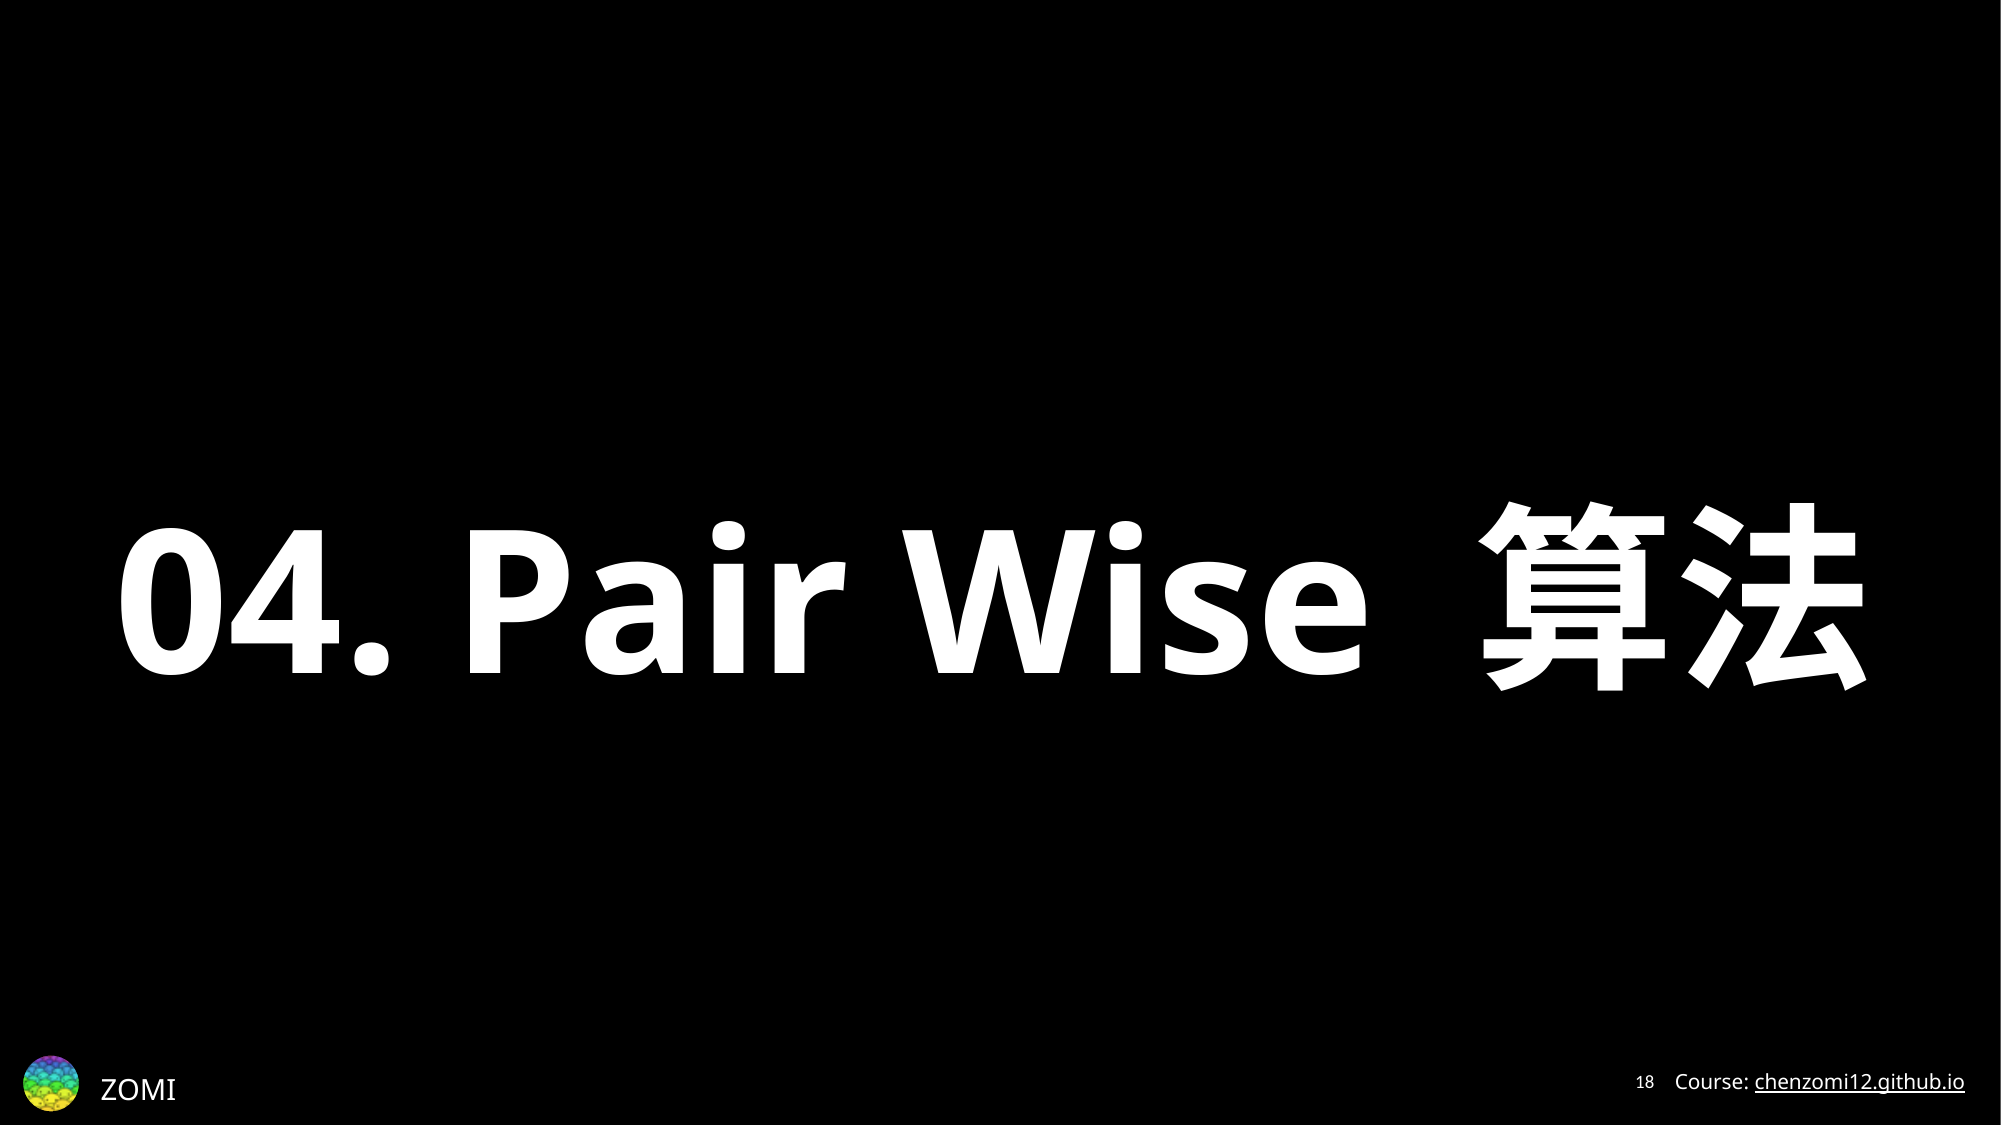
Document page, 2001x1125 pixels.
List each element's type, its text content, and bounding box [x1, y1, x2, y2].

picture [24, 1056, 78, 1111]
list 04. Pair Wise 算法 [79, 80, 1910, 986]
